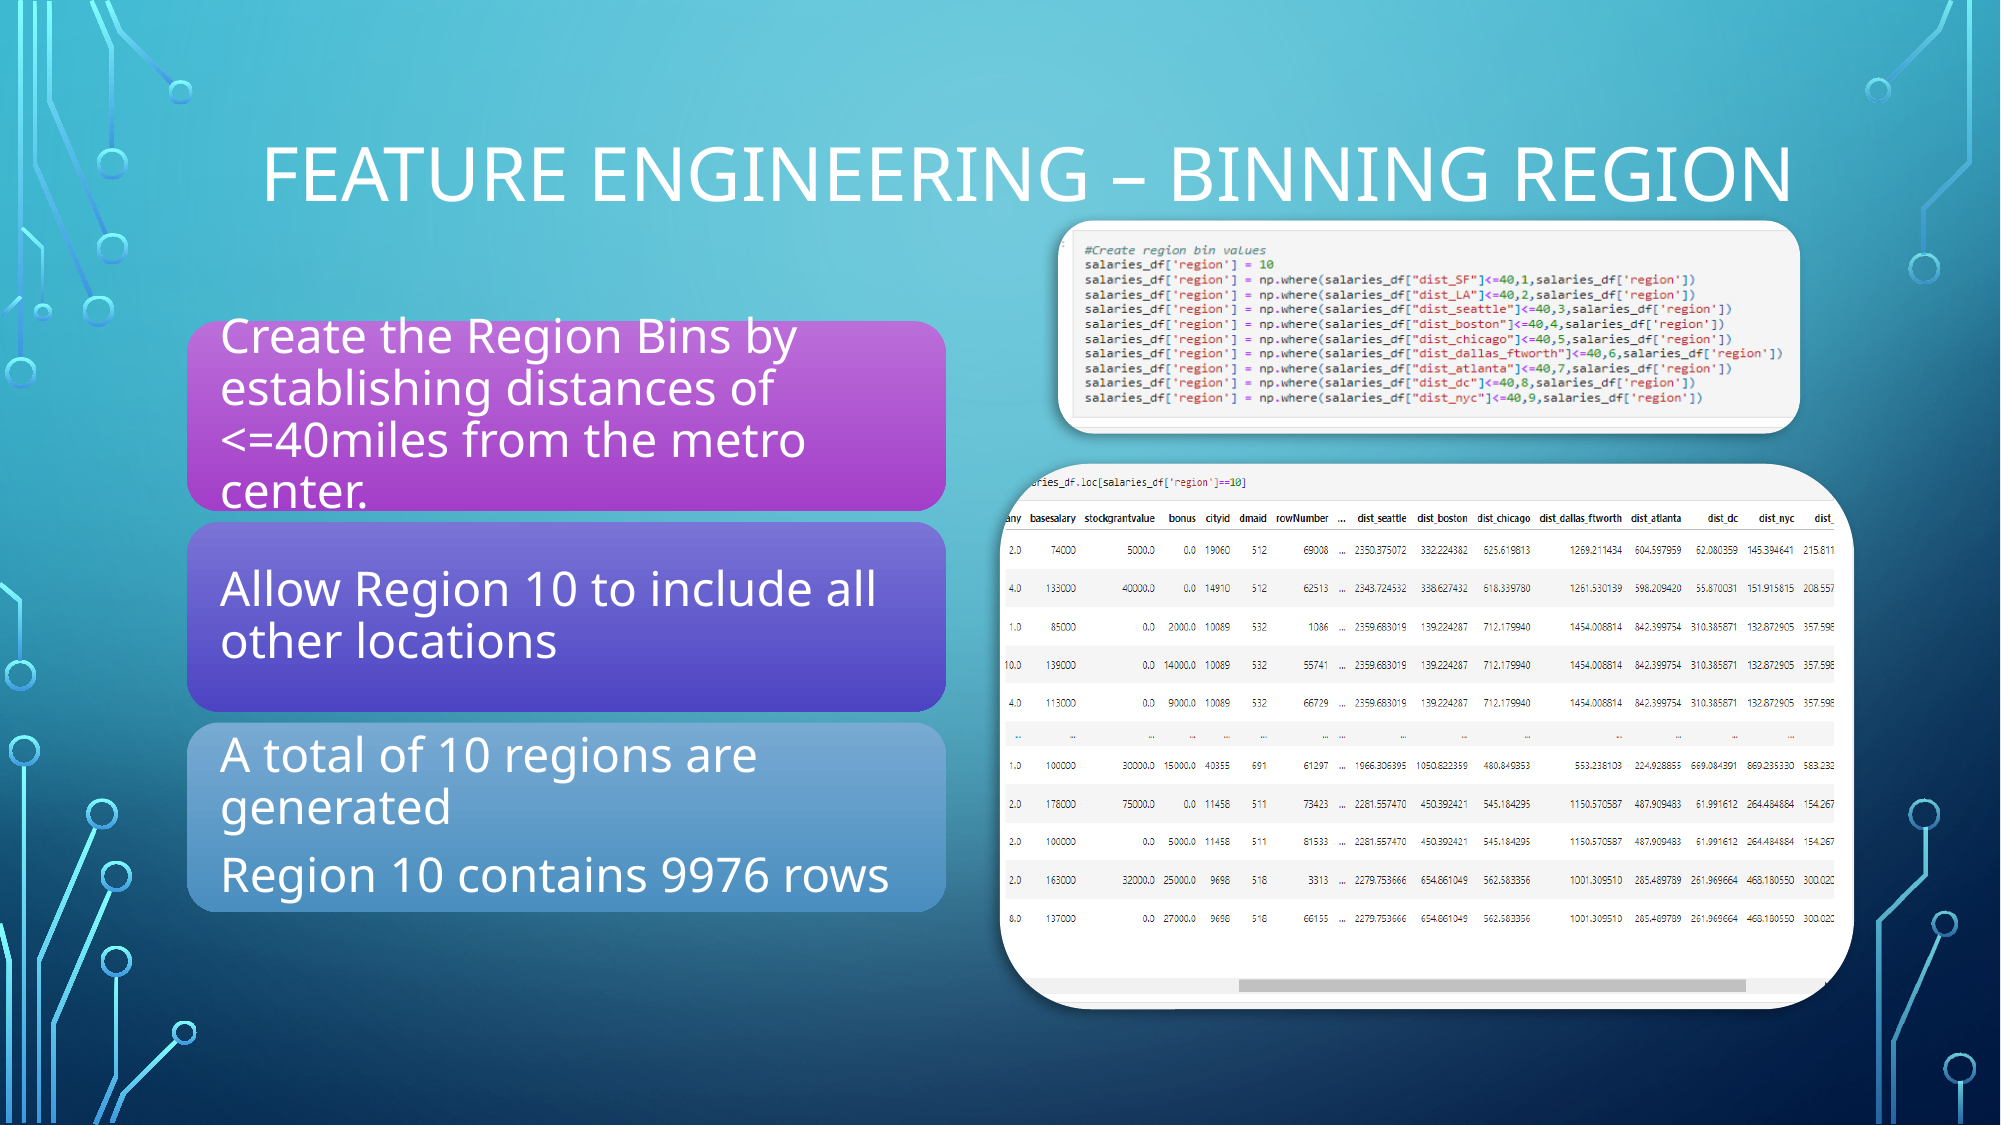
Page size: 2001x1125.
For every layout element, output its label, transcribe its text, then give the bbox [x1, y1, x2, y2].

picture [1057, 220, 1801, 434]
picture [999, 463, 1855, 1010]
title FEATURE ENGINEERING – BinNING REGION [245, 55, 1871, 299]
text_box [186, 297, 947, 936]
